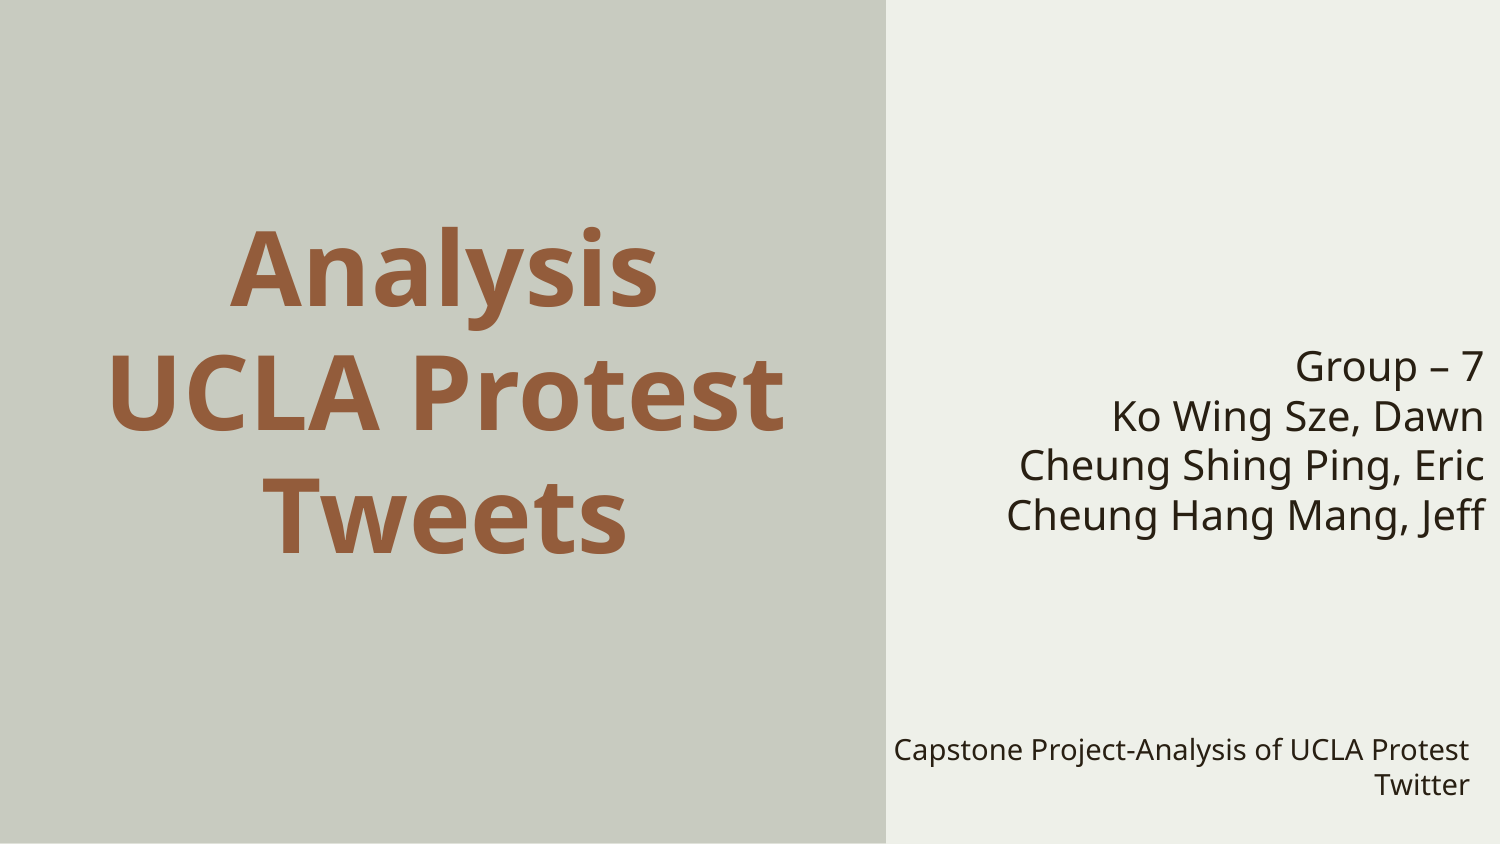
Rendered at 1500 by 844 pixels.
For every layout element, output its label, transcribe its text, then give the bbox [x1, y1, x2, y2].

text_box Group – 7 Ko Wing Sze, Dawn Cheung Shing Ping, Eric Cheung Hang Mang, Jeff [898, 326, 1500, 555]
subtitle Capstone Project-Analysis of UCLA Protest Twitter [848, 705, 1500, 816]
text_box Analysis UCLA Protest Tweets [83, 192, 809, 594]
